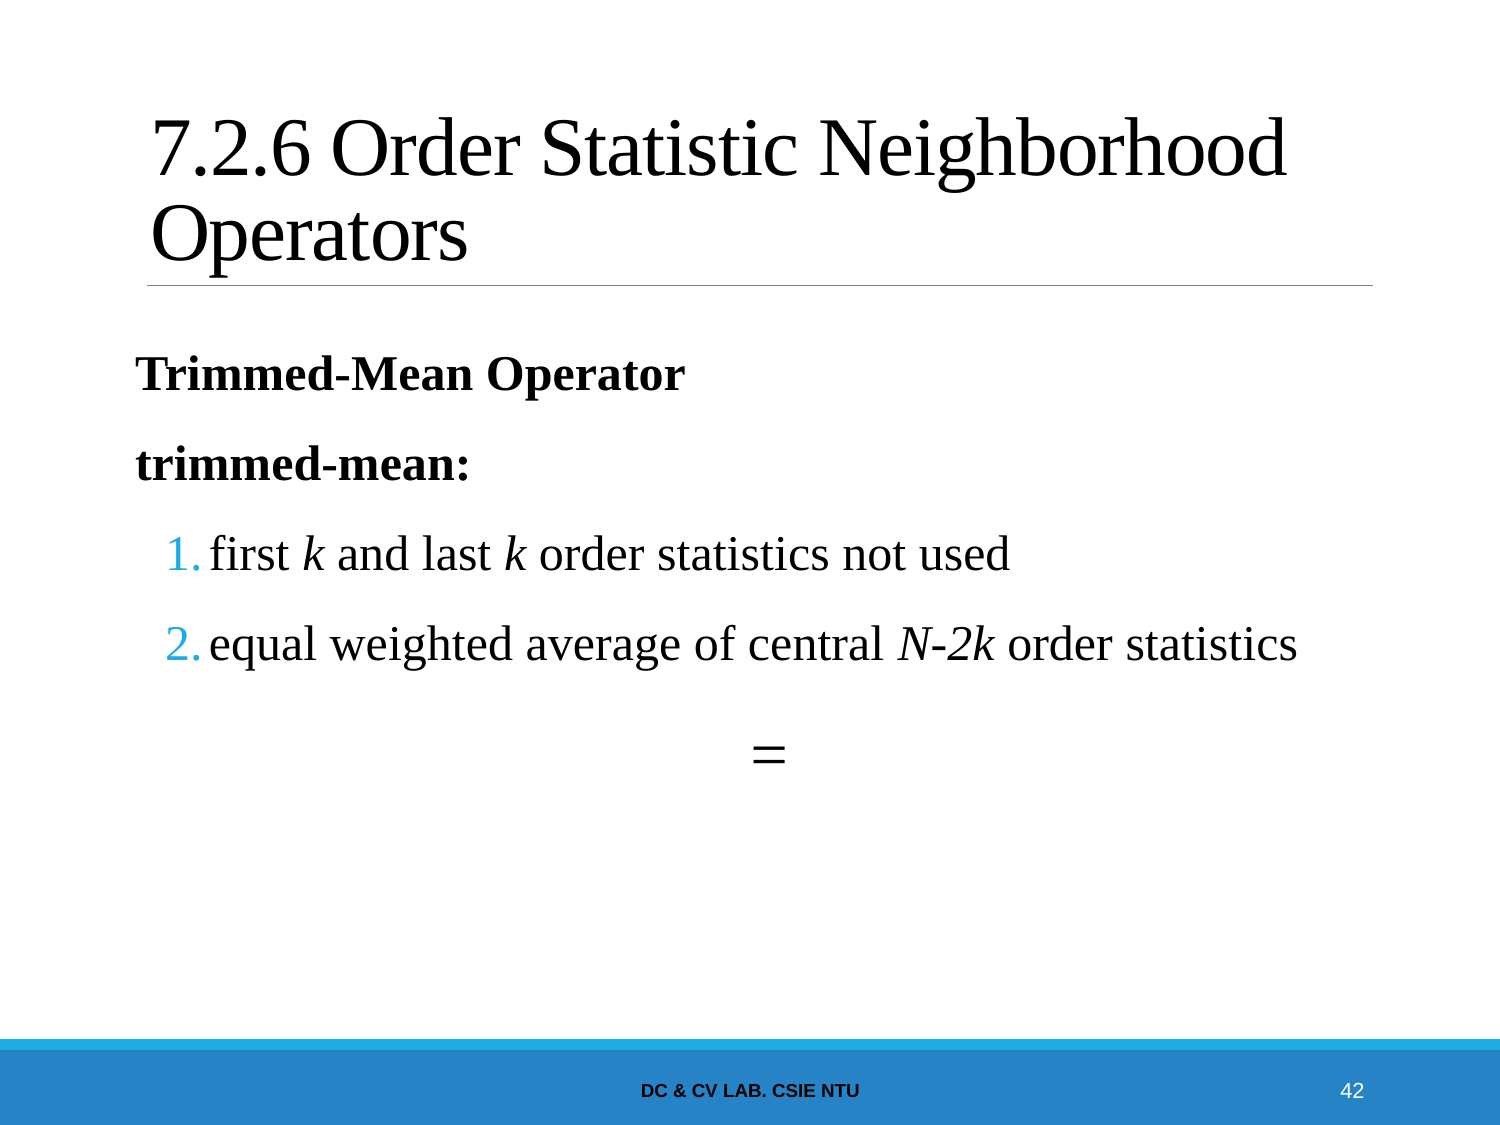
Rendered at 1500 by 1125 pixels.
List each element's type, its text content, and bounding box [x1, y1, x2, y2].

title 7.2.6 Order Statistic Neighborhood Operators [135, 47, 1373, 285]
footer DC & CV Lab. CSIE NTU [453, 1059, 1047, 1120]
slide_number 42 [1218, 1059, 1380, 1120]
